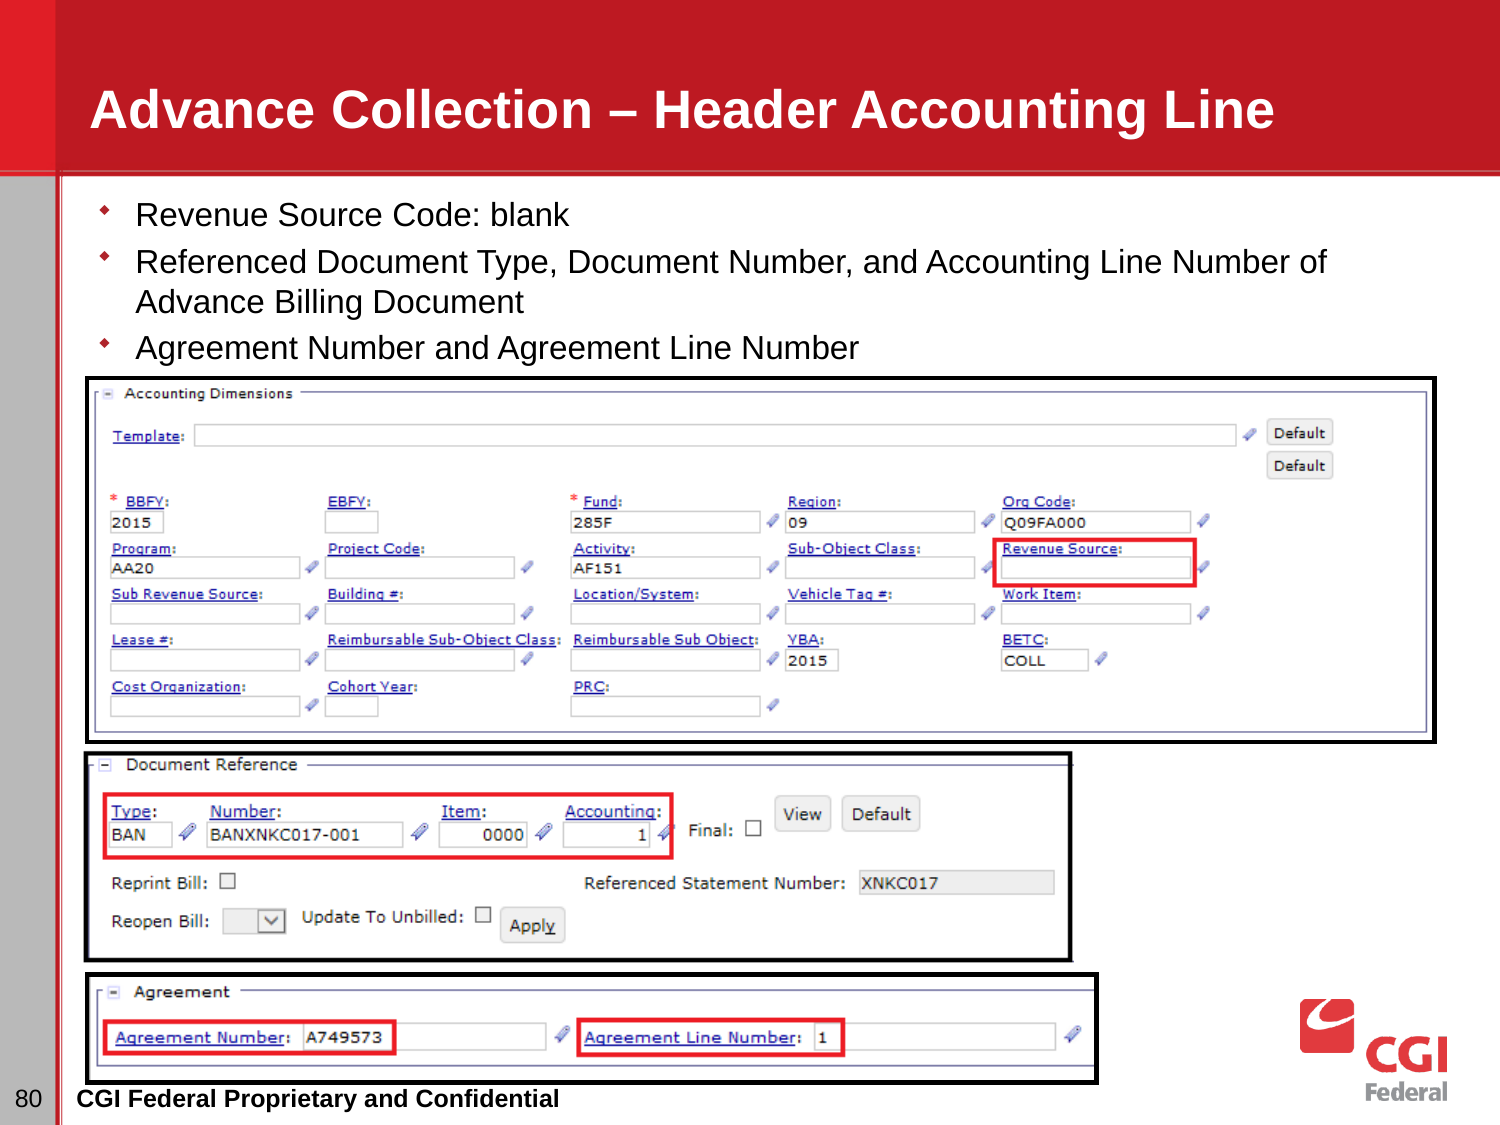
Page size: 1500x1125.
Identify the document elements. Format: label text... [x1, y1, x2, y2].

list Revenue Source Code: blank Referenced Document Type, Document Number, and Accounting Line Number of Advance Billing Document Agreement Number and Agreement Line Number [82, 185, 1433, 531]
footer CGI Federal Proprietary and Confidential [61, 1074, 1212, 1125]
picture [0, 0, 1500, 1074]
slide_number 80 [0, 1074, 99, 1124]
picture [81, 747, 1074, 964]
picture [89, 976, 1095, 1081]
picture [89, 380, 1433, 740]
title Advance Collection – Header Accounting Line [74, 54, 1440, 148]
picture [1300, 999, 1447, 1101]
